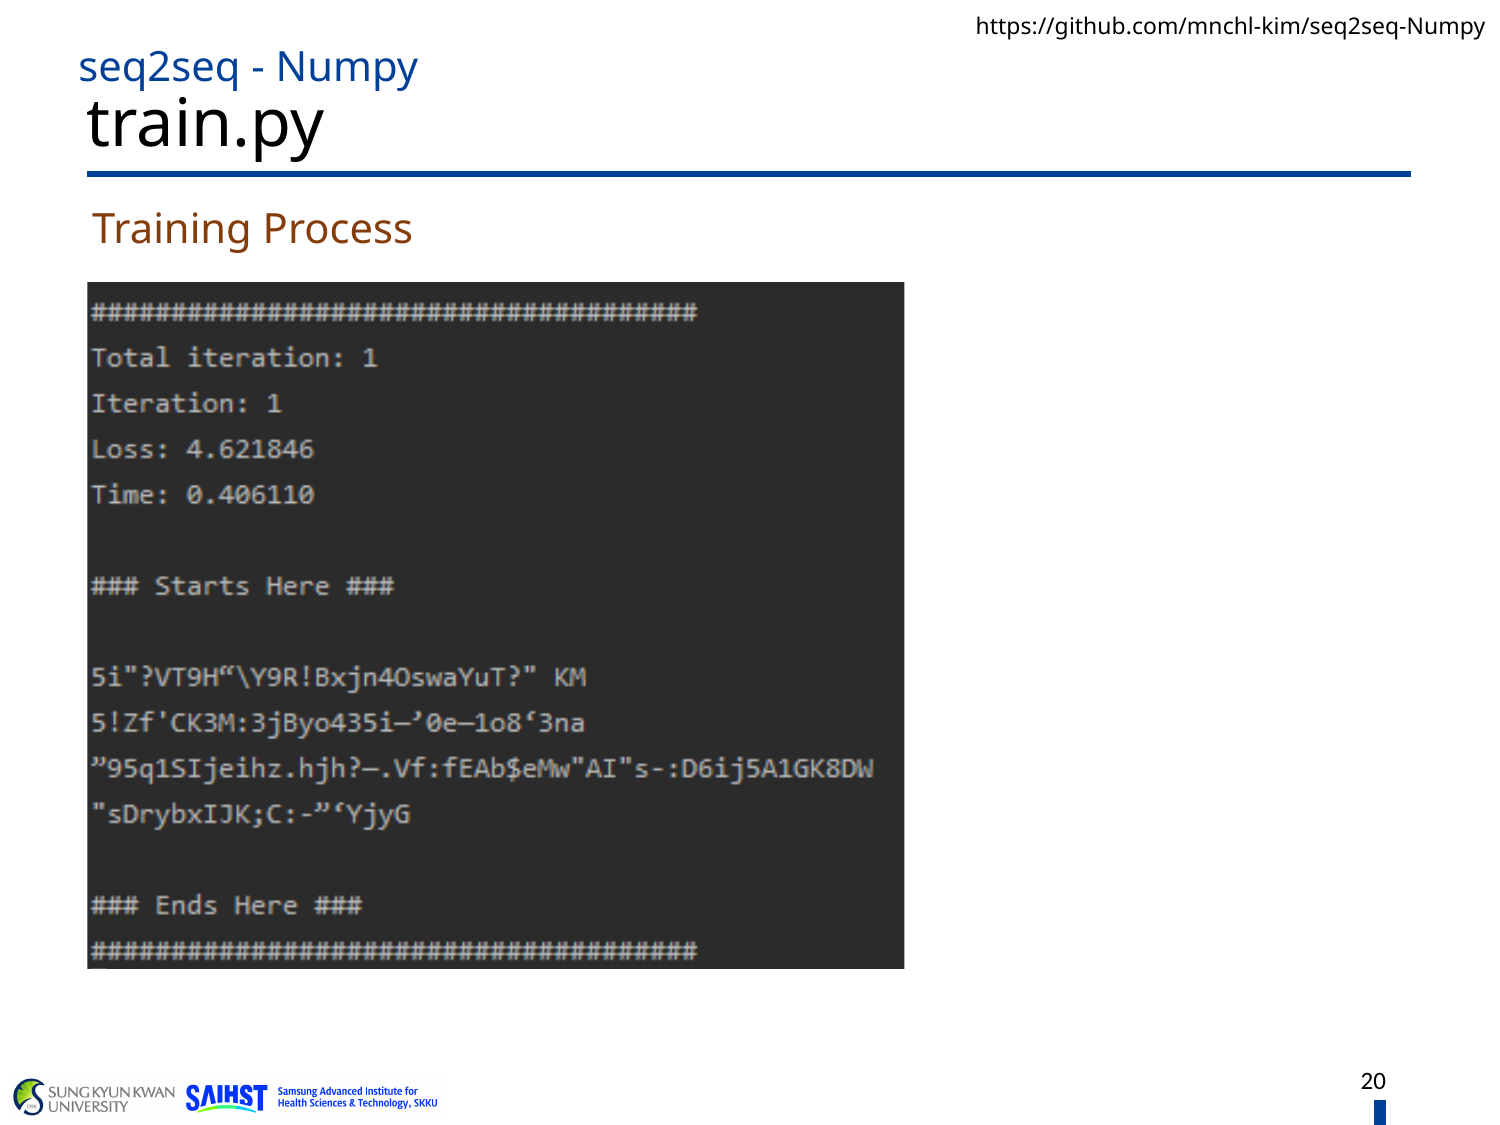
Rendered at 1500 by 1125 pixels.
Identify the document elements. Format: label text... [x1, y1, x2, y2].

list Training Process [77, 199, 1401, 1051]
picture [8, 1073, 448, 1121]
picture [87, 282, 905, 969]
title train.py [71, 62, 1213, 187]
slide_number 20 [1063, 1049, 1402, 1110]
text_box https://github.com/mnchl-kim/seq2seq-Numpy [960, 4, 1500, 47]
text_box seq2seq - Numpy [63, 32, 434, 97]
